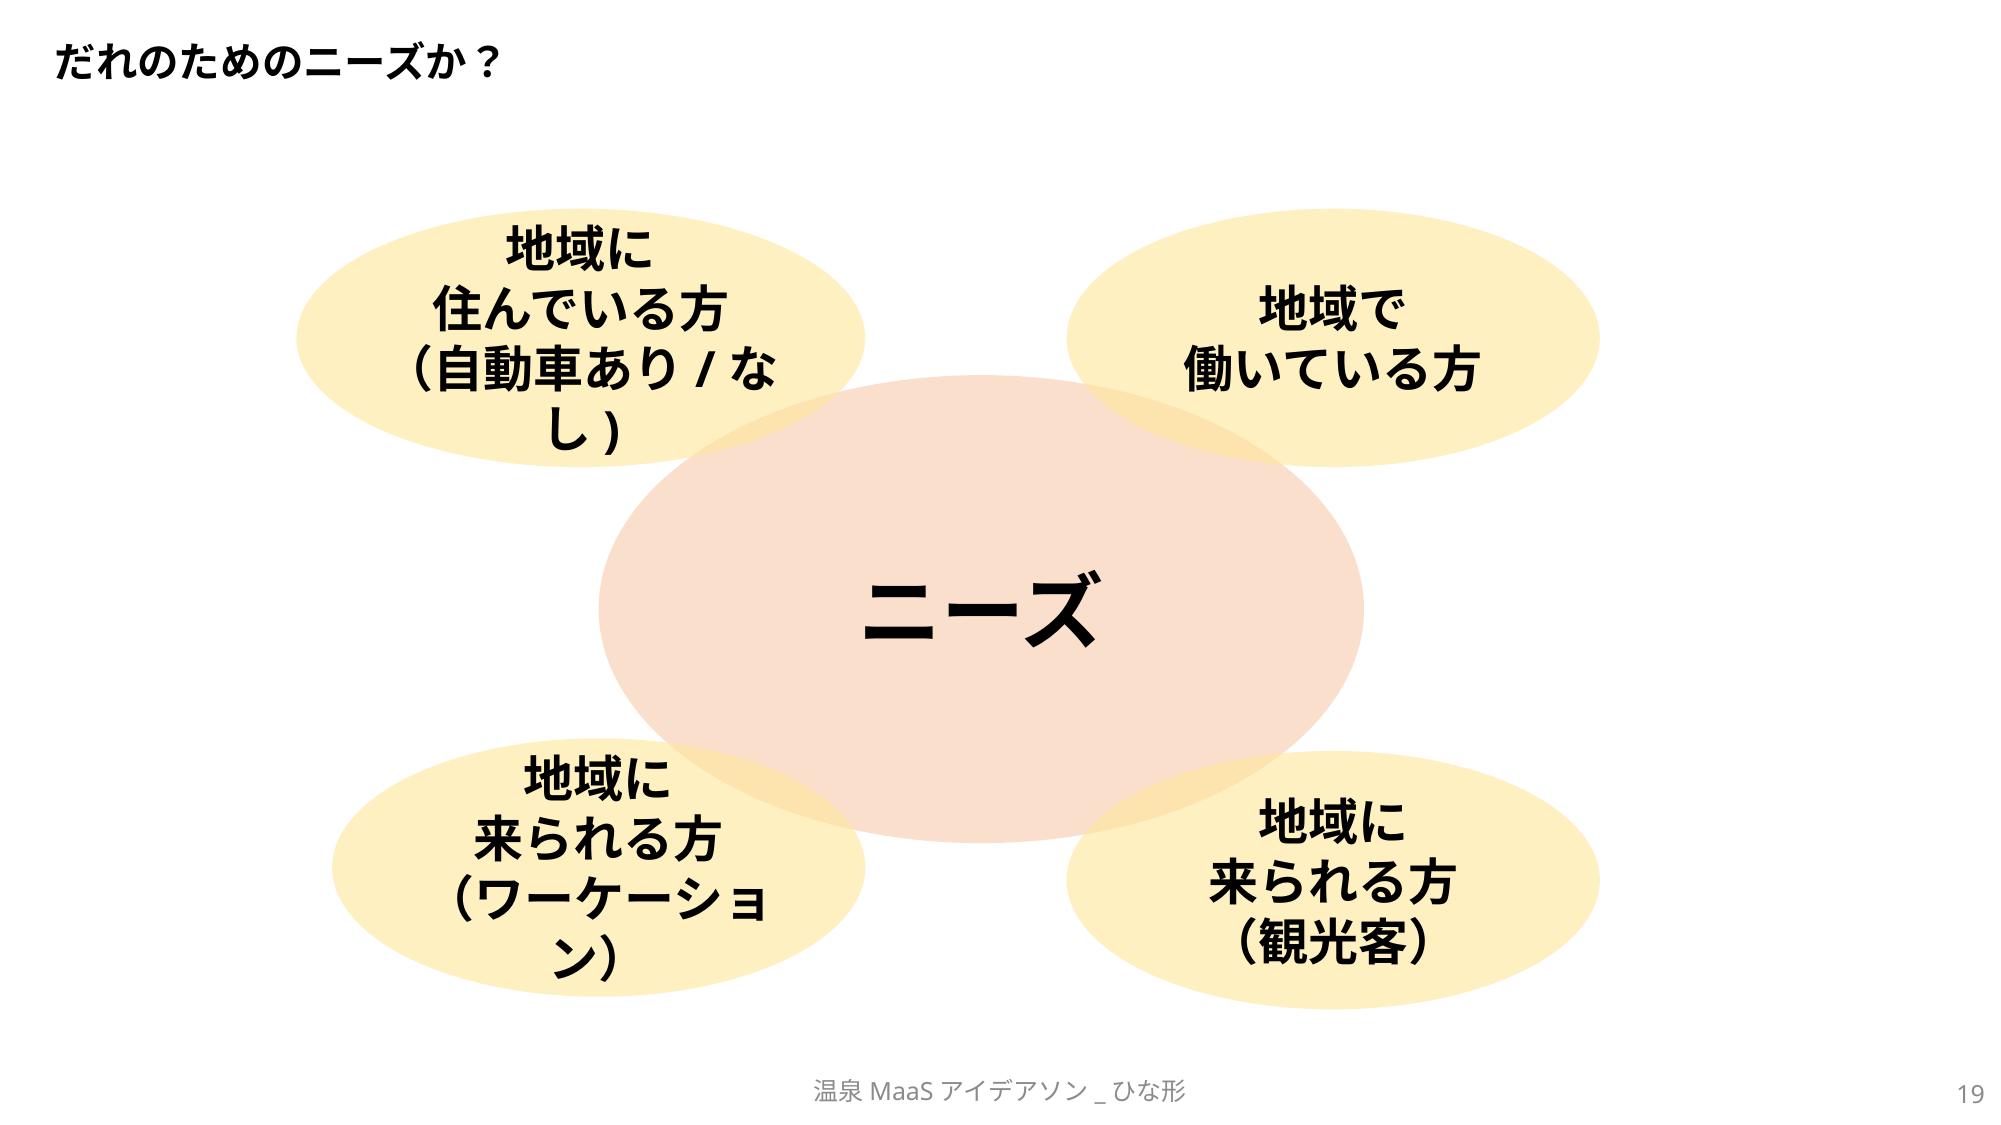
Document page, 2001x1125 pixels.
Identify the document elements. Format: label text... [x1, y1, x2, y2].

text_box 地域に 来られる方 （ワーケーション） [331, 737, 867, 998]
title だれのためのニーズか？ [39, 34, 1961, 95]
slide_number 19 [1550, 1065, 2000, 1125]
footer 温泉MaaSアイデアソン_ひな形 [662, 1060, 1338, 1121]
text_box ニーズ [597, 374, 1366, 845]
text_box 地域に 住んでいる方 （自動車あり/なし) [295, 207, 867, 469]
text_box 地域で 働いている方 [1065, 207, 1601, 469]
text_box 地域に 来られる方 （観光客） [1065, 749, 1601, 1011]
